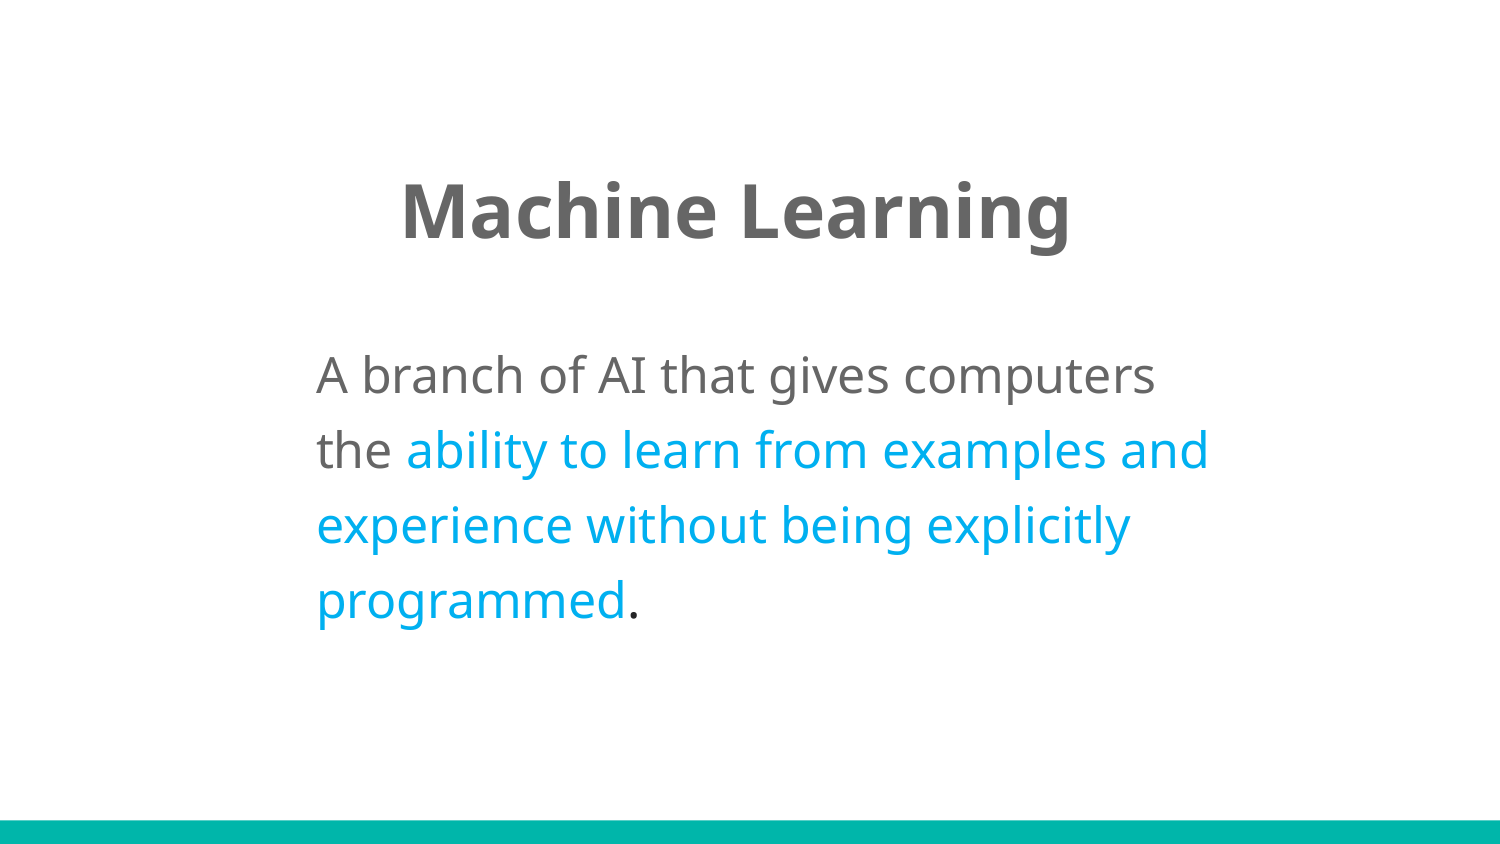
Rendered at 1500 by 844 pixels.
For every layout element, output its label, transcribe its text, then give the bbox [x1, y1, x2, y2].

list A branch of AI that gives computers the ability to learn from examples and experience without being explicitly programmed. [301, 313, 1235, 844]
title Machine Learning [61, 138, 1412, 279]
